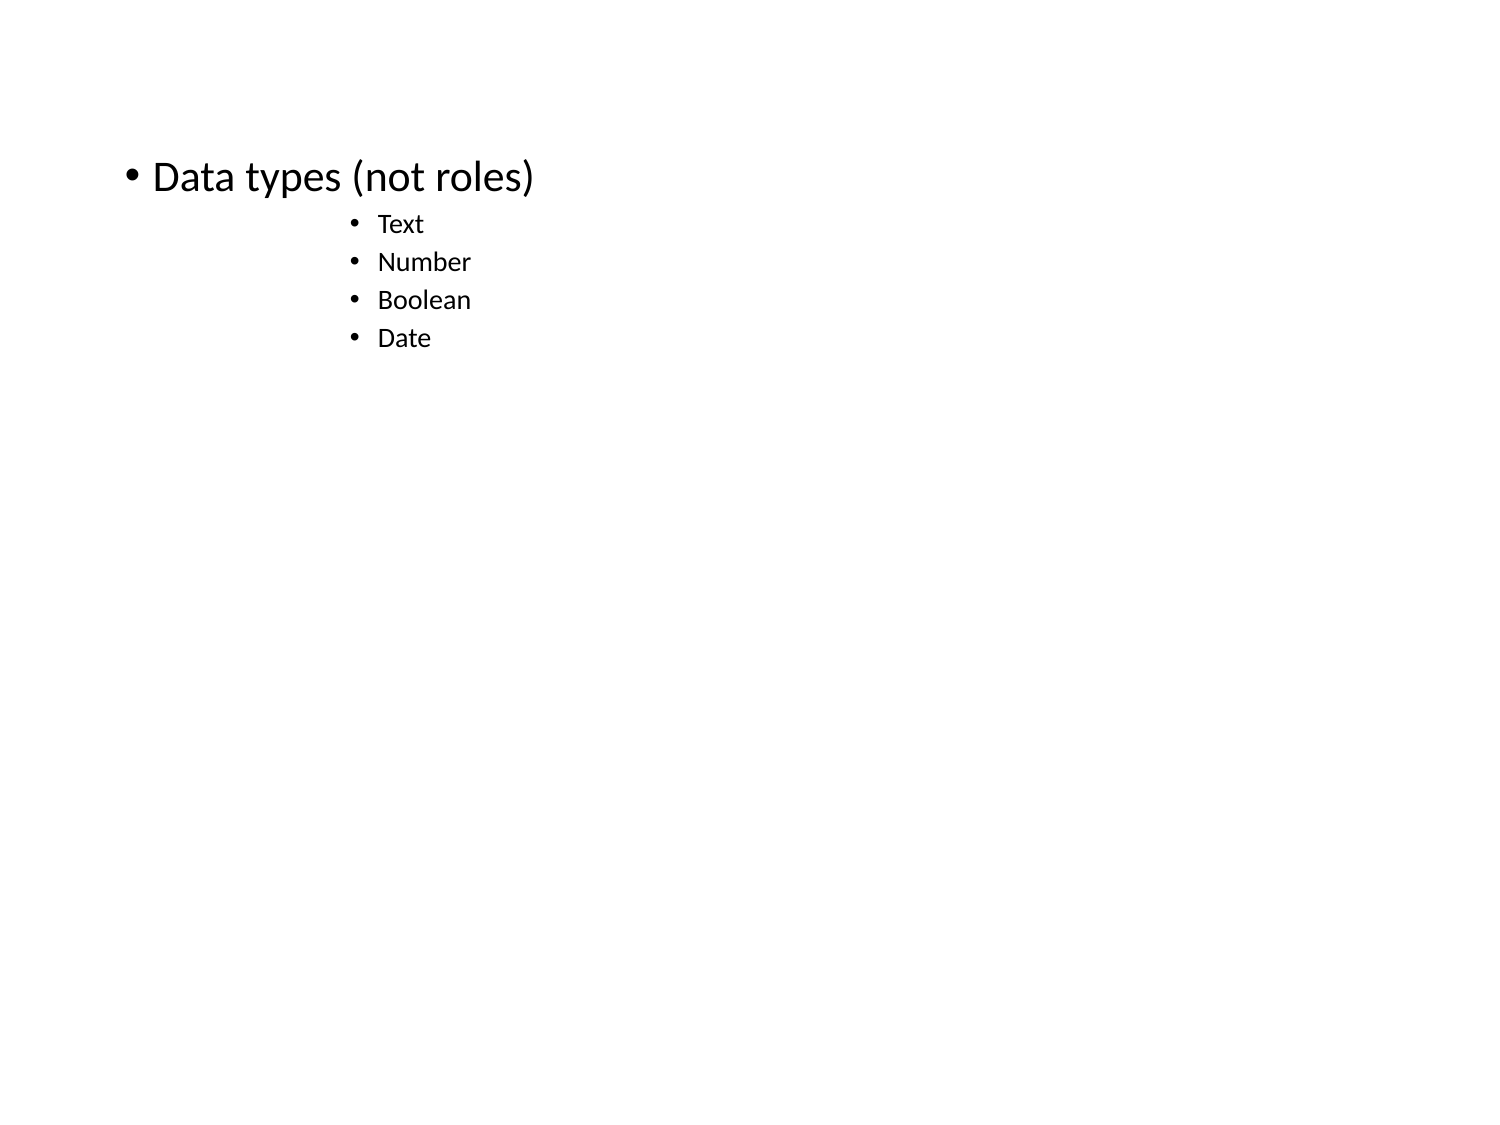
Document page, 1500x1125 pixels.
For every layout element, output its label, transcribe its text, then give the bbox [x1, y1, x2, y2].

list Data types (not roles) Text Number Boolean Date [109, 146, 1391, 979]
